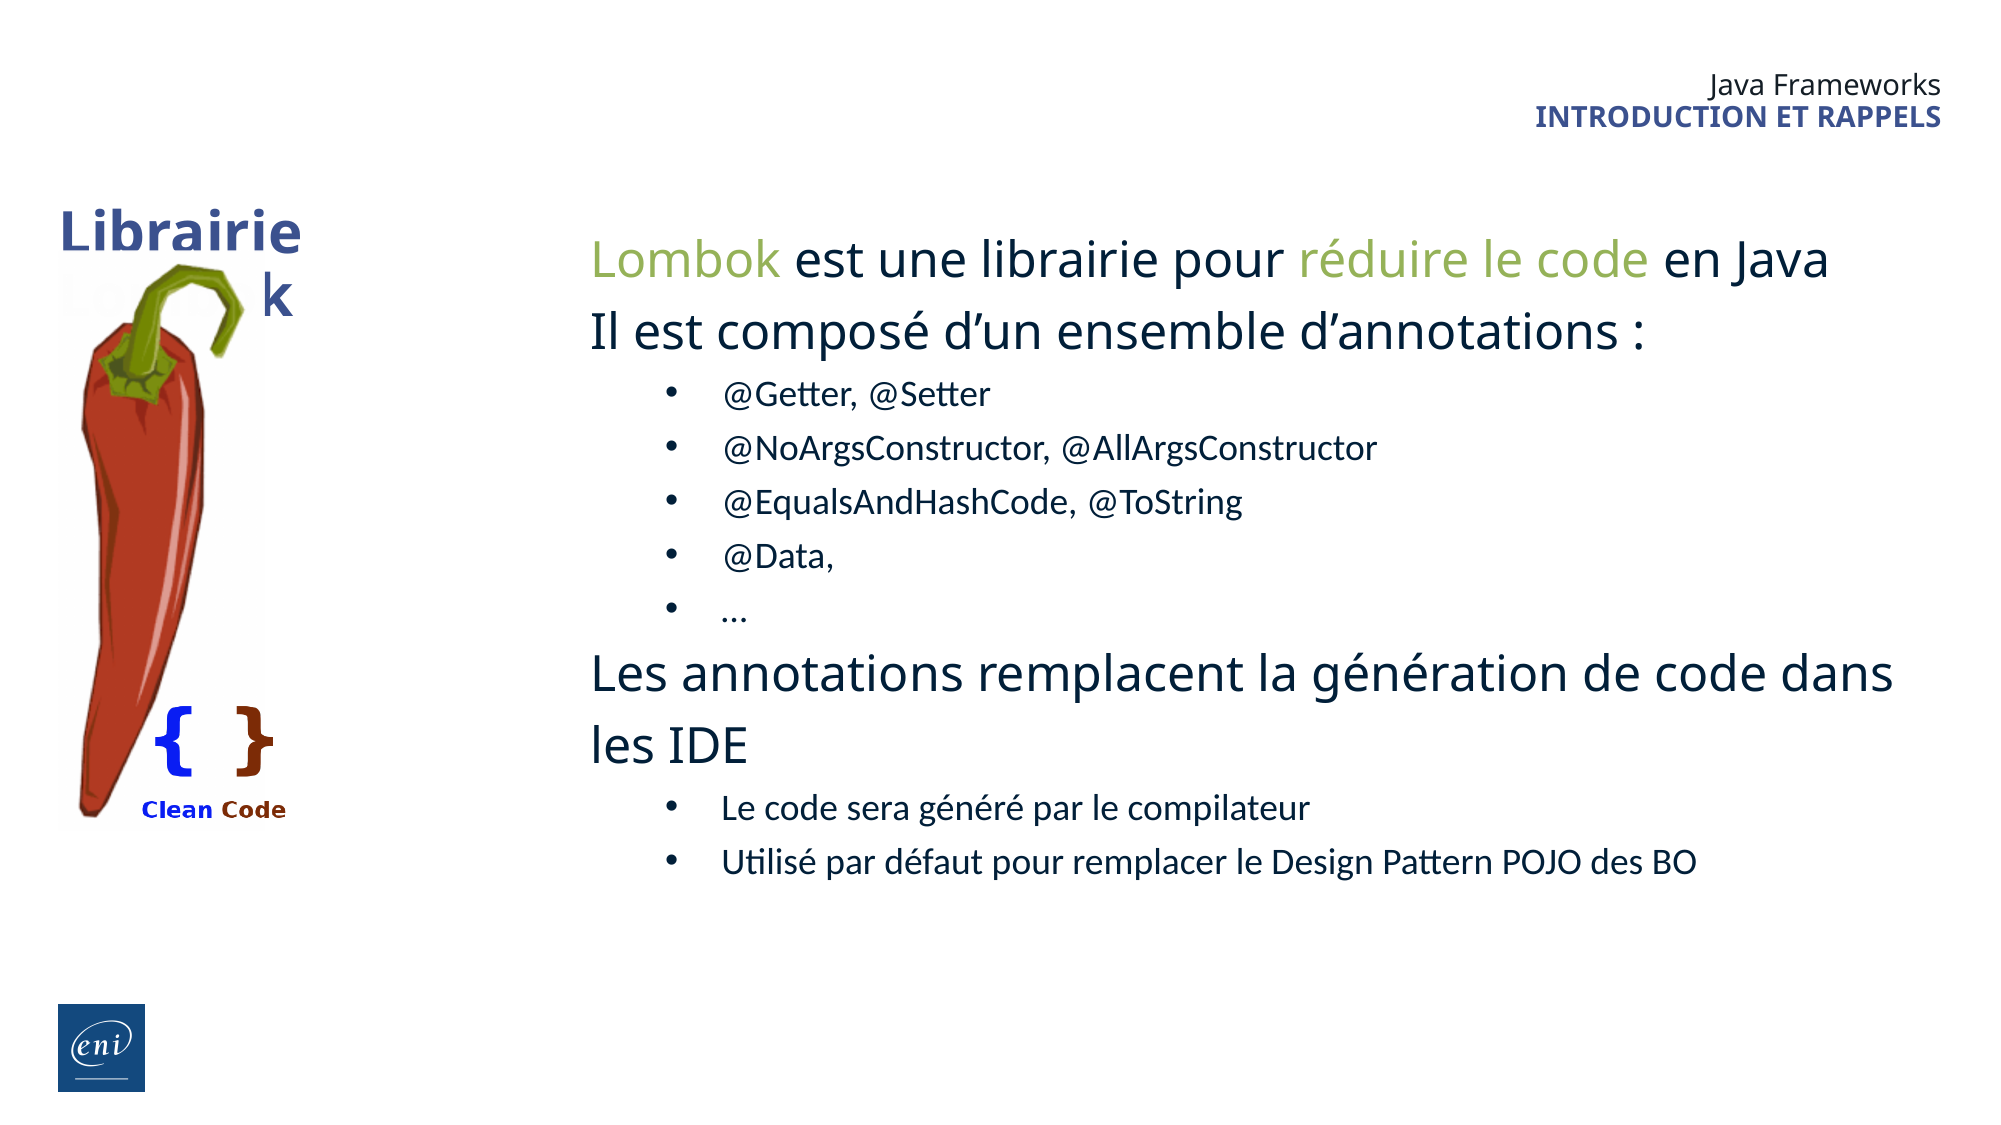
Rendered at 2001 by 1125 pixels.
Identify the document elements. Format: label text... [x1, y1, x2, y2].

picture [58, 1004, 145, 1092]
picture [0, 251, 451, 843]
text_box Lombok est une librairie pour réduire le code en Java Il est composé d’un ensemble d’annotations : @Getter, @Setter @NoArgsConstructor, @AllArgsConstructor @EqualsAndHashCode, @ToString @Data, … Les annotations remplacent la génération de code dans les IDE Le code sera généré par le compilateur Utilisé par défaut pour remplacer le Design Pattern POJO des BO [575, 208, 1942, 890]
text_box Librairie Lombok [58, 203, 526, 929]
text_box Java Frameworks Introduction et rappels [627, 70, 1942, 160]
